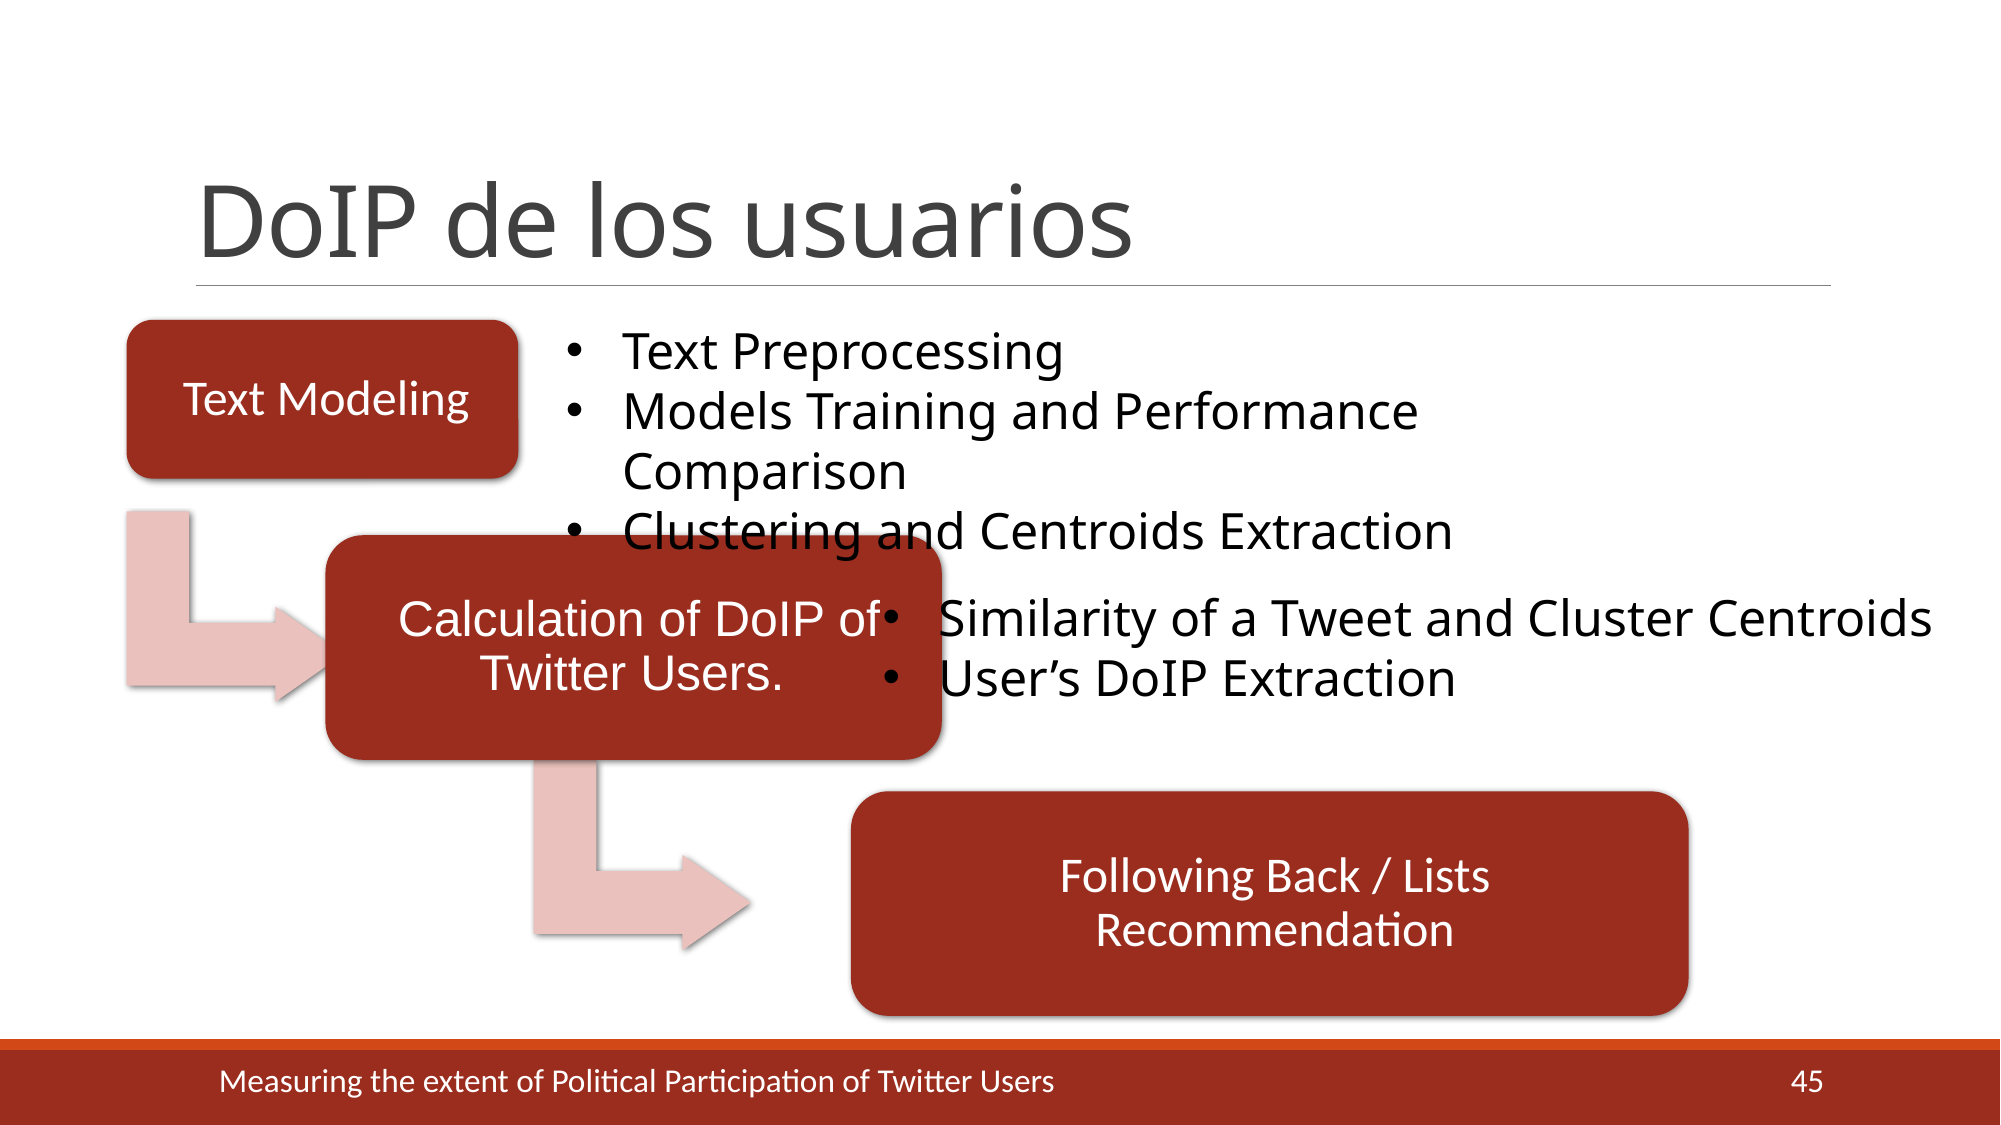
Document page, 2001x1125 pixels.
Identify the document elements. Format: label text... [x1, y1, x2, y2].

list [125, 304, 1777, 1020]
title DoIP de los usuarios [180, 47, 1830, 285]
slide_number Measuring the extent of Political Participation of Twitter Users 45 [103, 1039, 1840, 1120]
text_box Similarity of a Tweet and Cluster Centroids User’s DoIP Extraction [1787, 578, 1949, 714]
